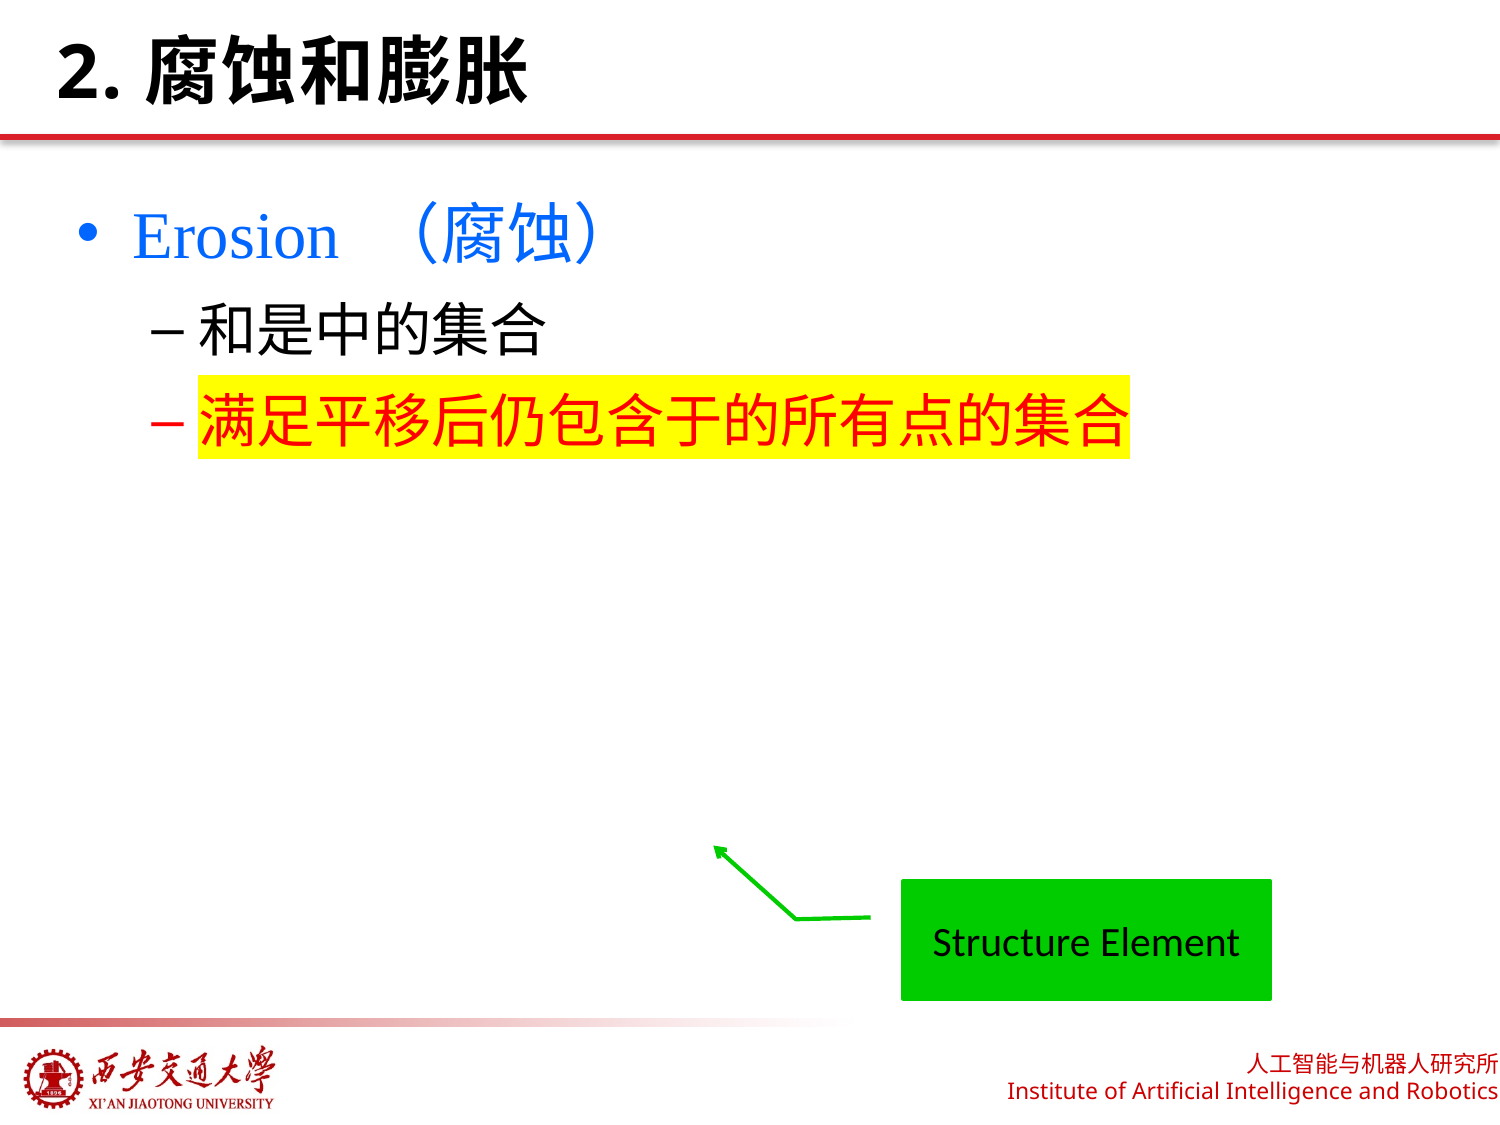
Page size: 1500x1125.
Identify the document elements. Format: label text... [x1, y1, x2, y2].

title 2.腐蚀和膨胀 [41, 0, 1341, 138]
text_box Structure Element [901, 879, 1272, 1001]
picture [20, 1044, 281, 1115]
picture [0, 1018, 934, 1027]
text_box Structure Element [713, 845, 871, 922]
